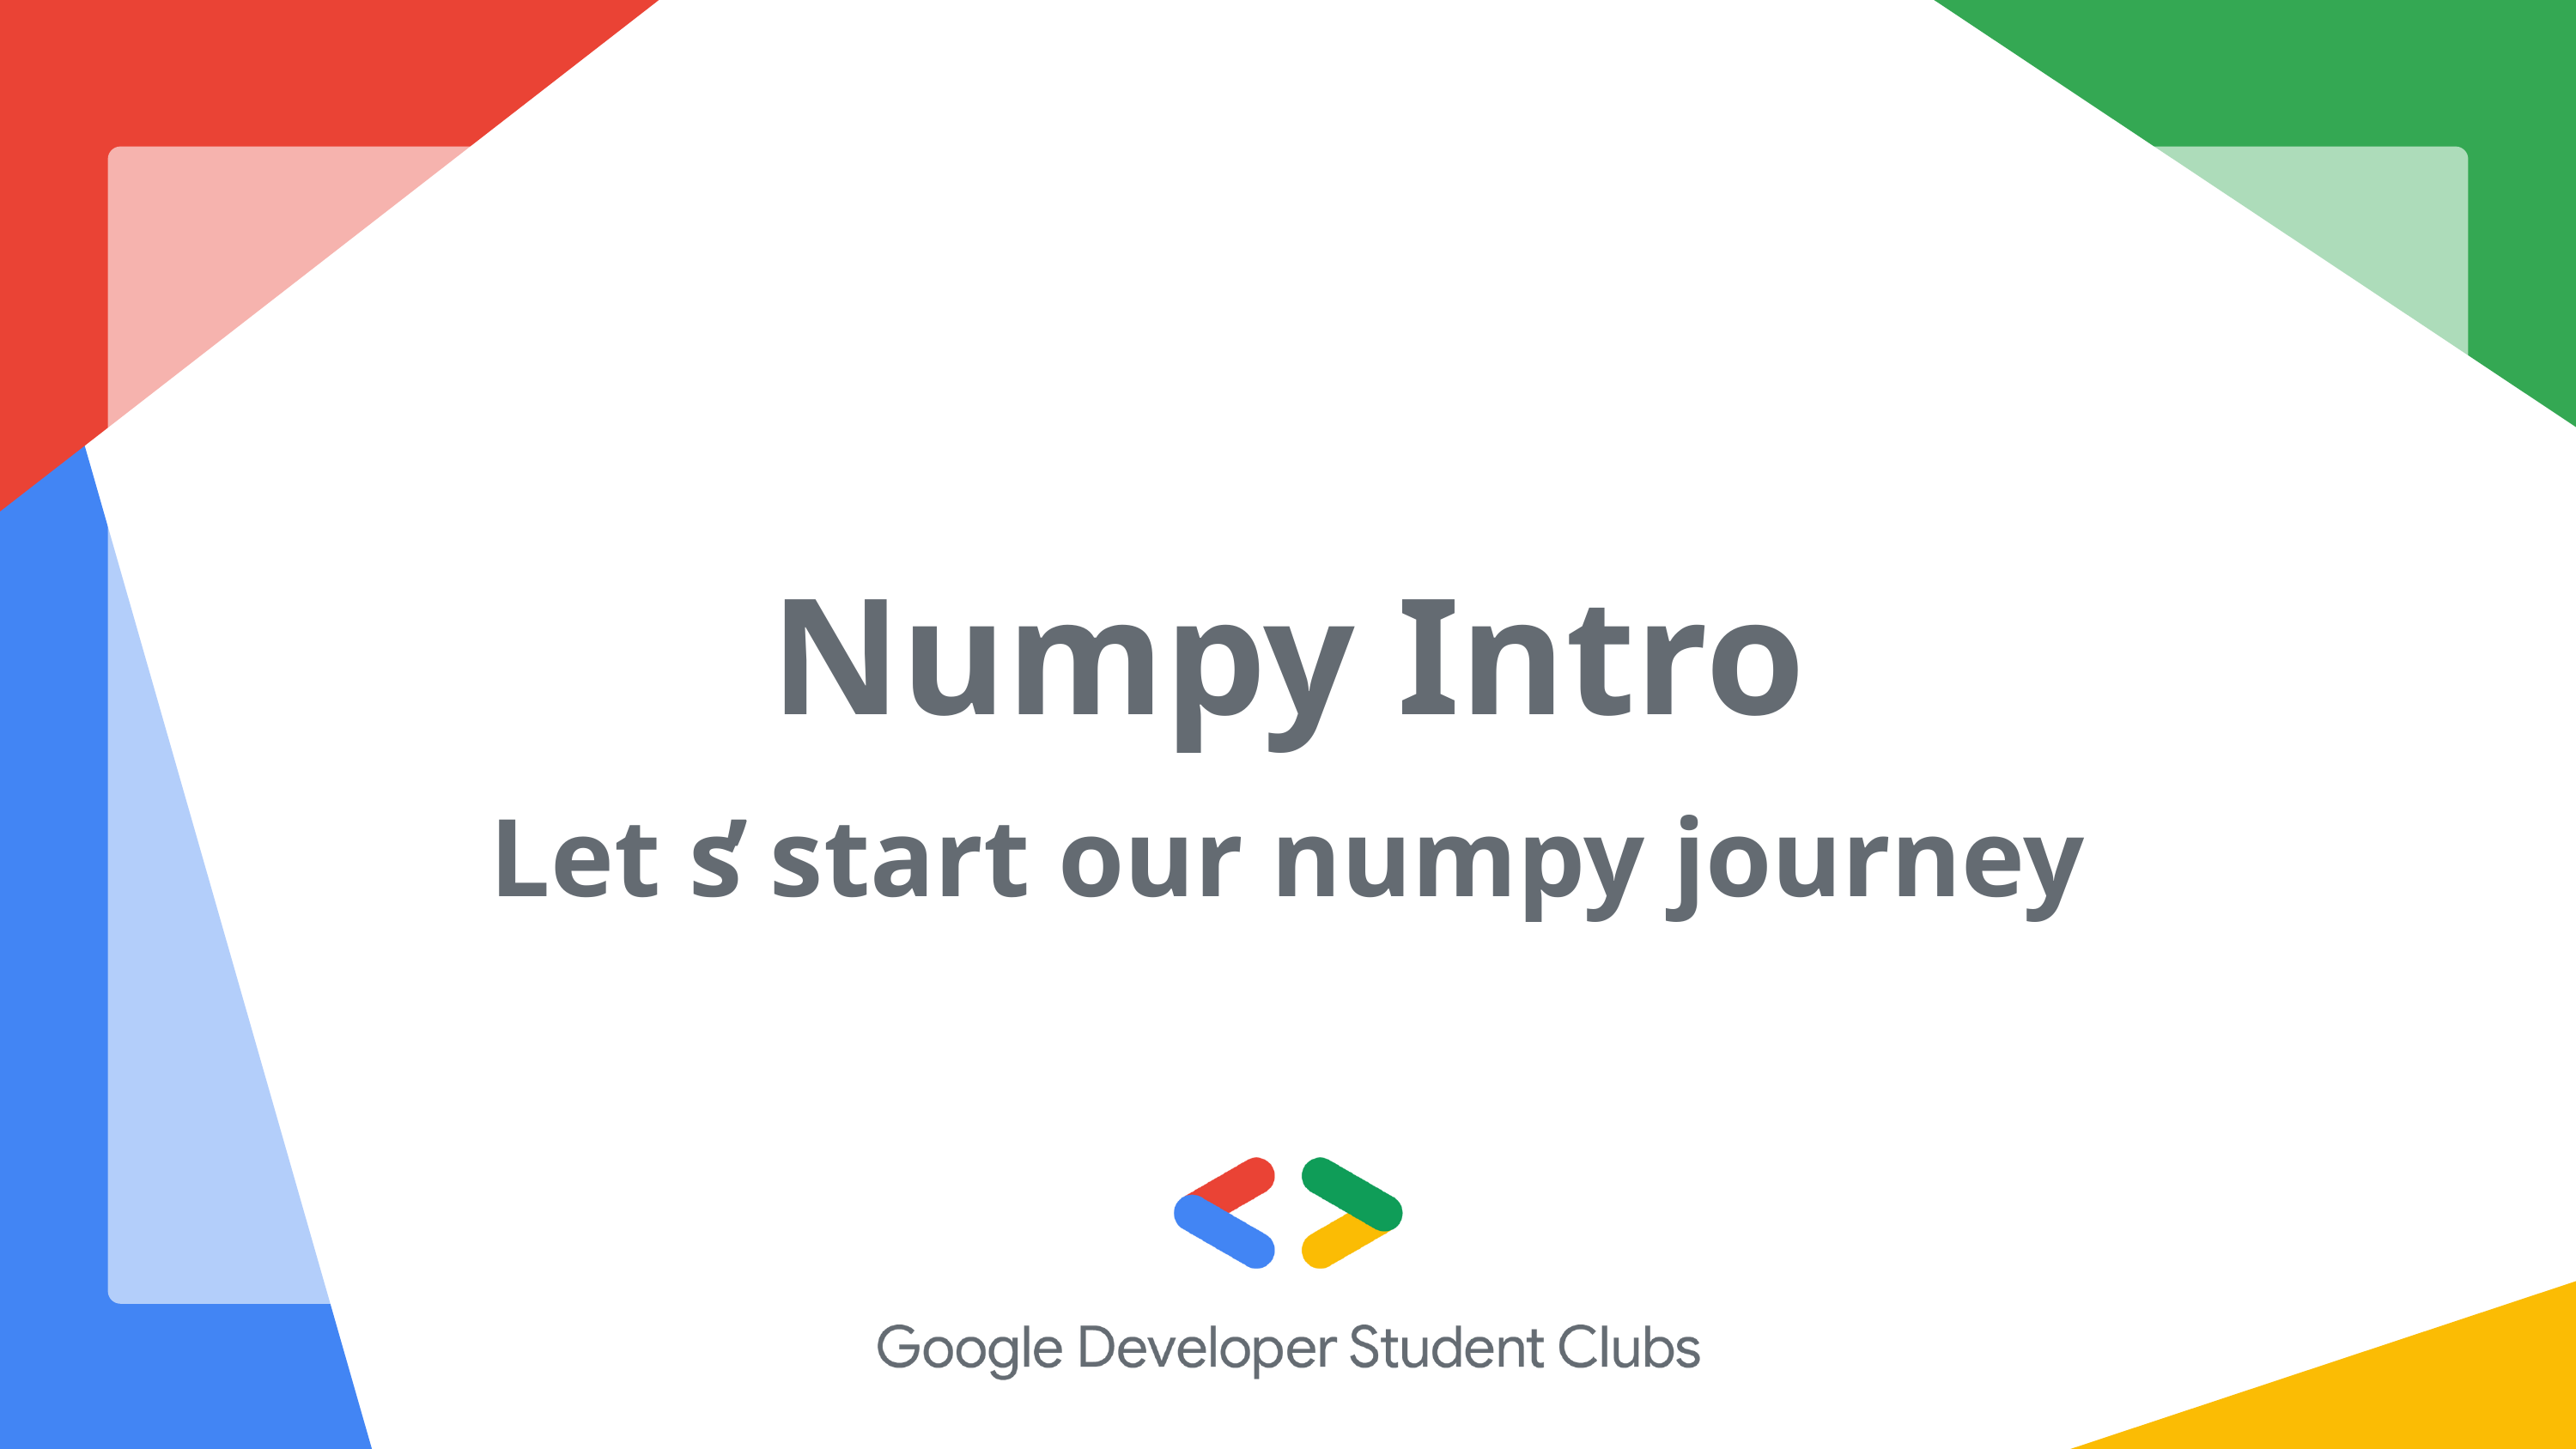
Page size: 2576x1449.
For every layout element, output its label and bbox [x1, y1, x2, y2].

text_box [196, 539, 2380, 909]
text_box [107, 146, 2469, 1304]
text_box [0, 0, 2576, 1449]
